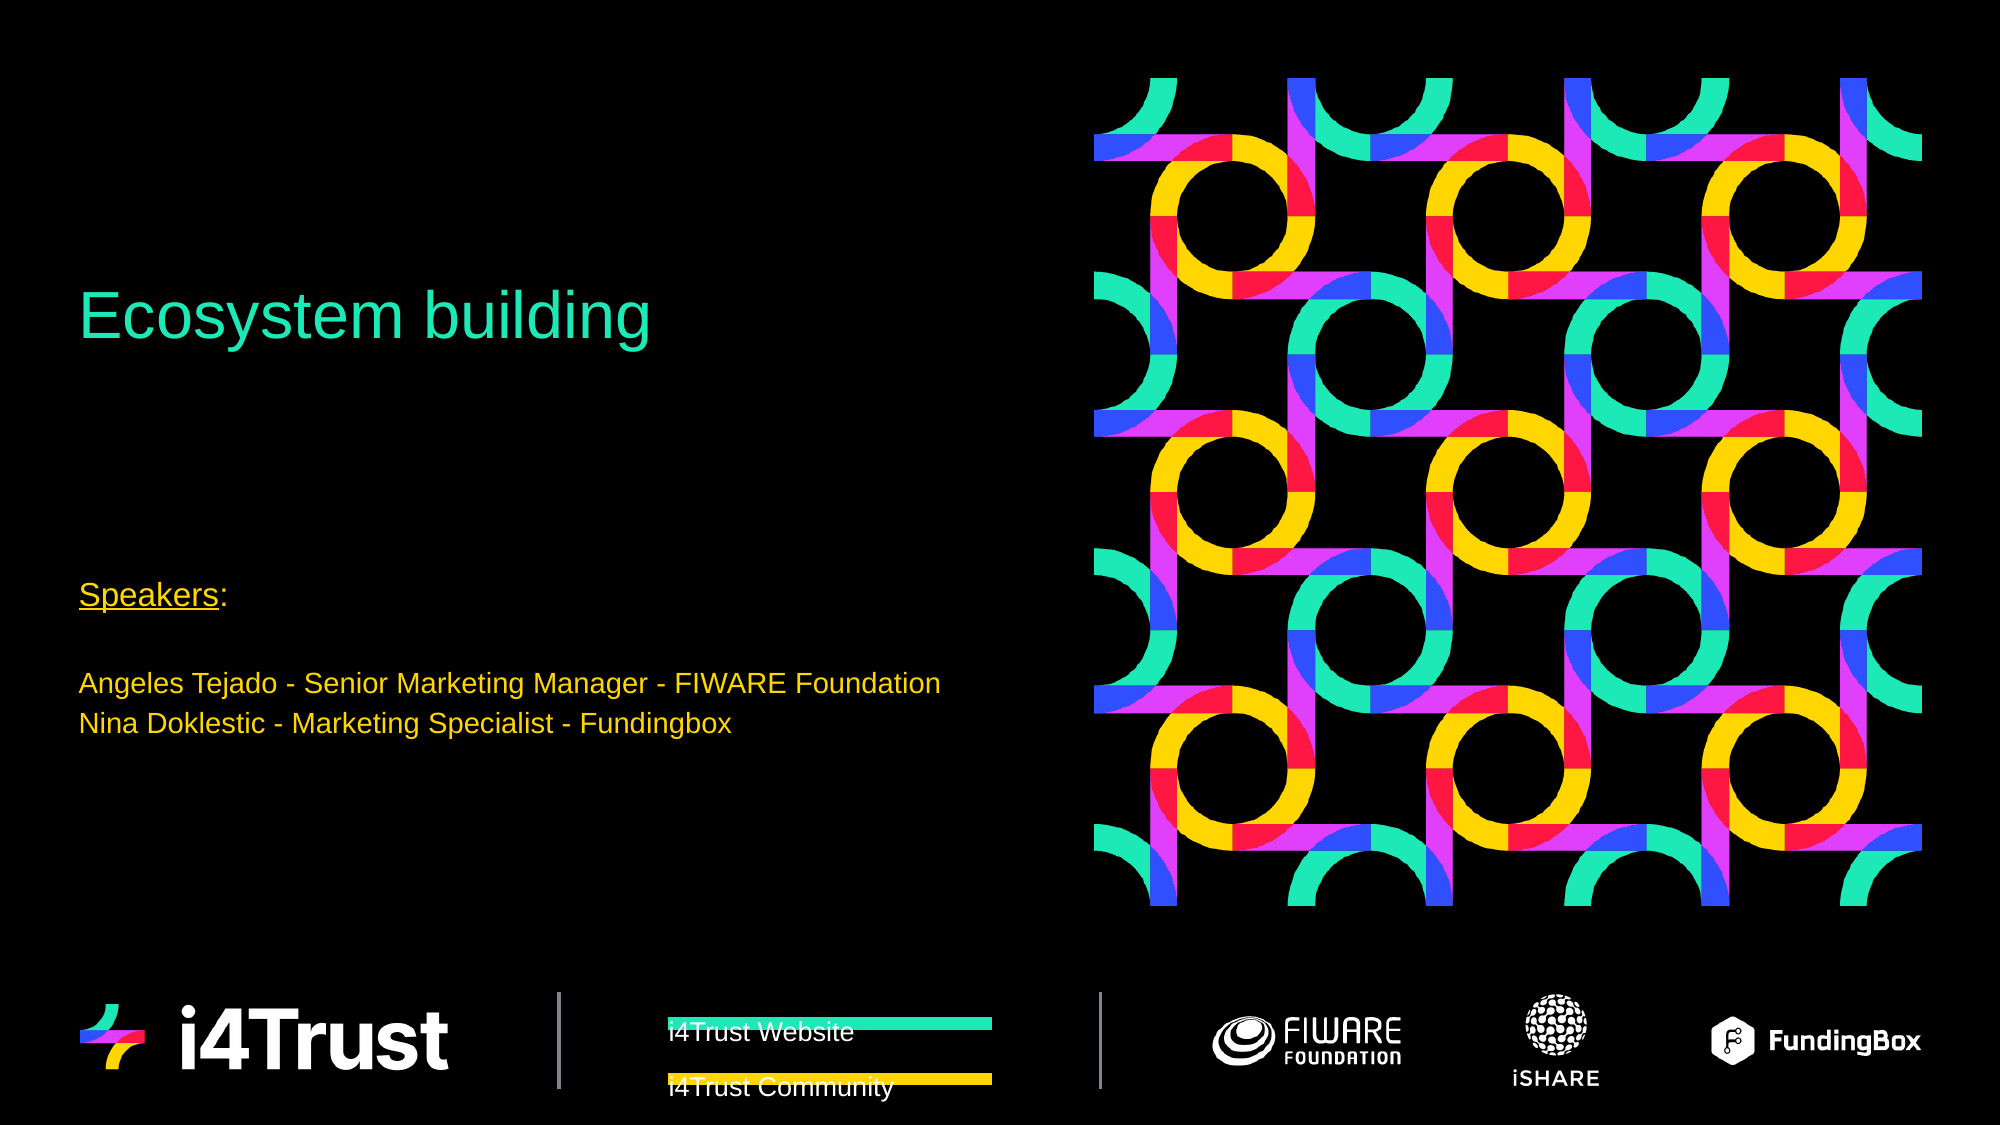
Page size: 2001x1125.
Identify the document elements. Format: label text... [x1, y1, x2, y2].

title Ecosystem building [78, 271, 965, 548]
picture [1210, 1015, 1402, 1066]
picture [1094, 78, 1922, 906]
picture [1710, 1015, 1922, 1066]
subtitle Speakers: Angeles Tejado - Senior Marketing Manager - FIWARE Foundation Nina Doklestic - Marketing Specialist - Fundingbox [78, 566, 965, 773]
picture [1510, 991, 1602, 1089]
picture [78, 984, 450, 1090]
